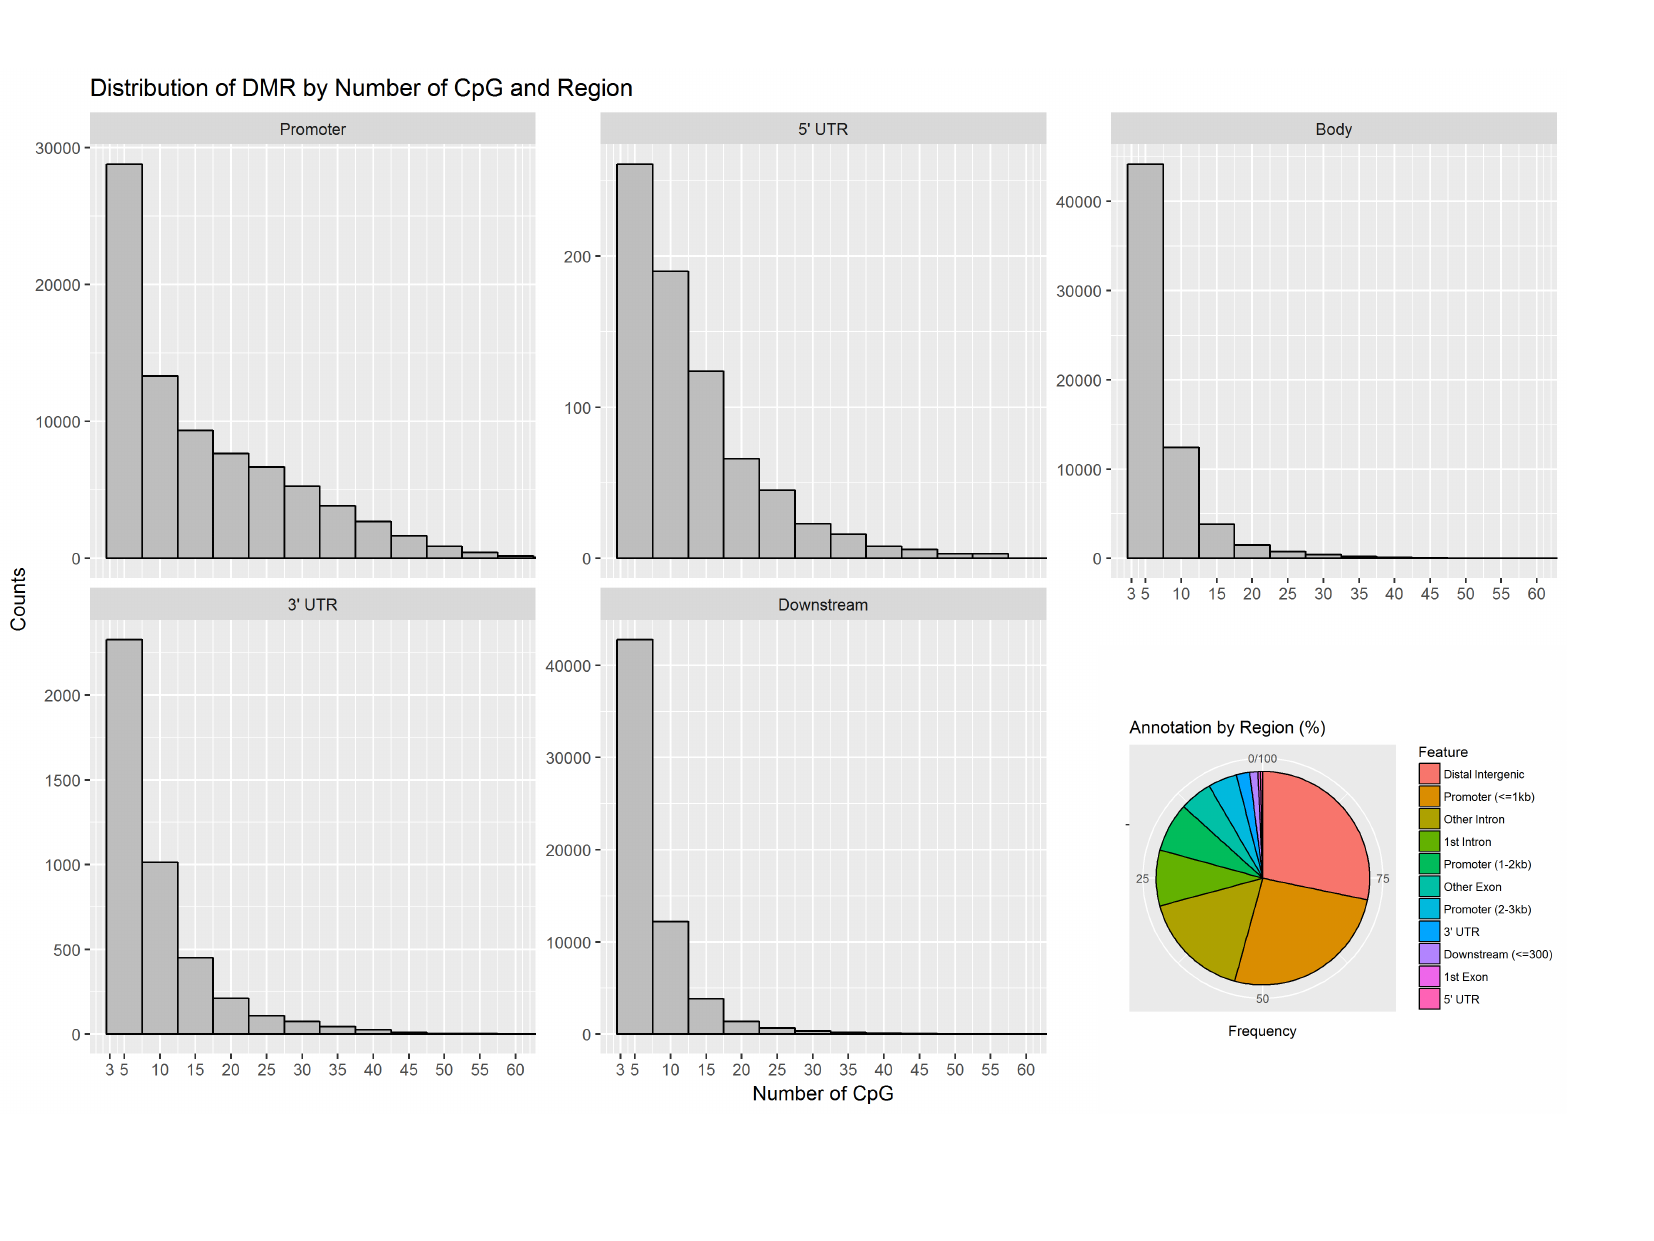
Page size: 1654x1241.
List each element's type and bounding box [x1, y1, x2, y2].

picture [0, 68, 1567, 1114]
